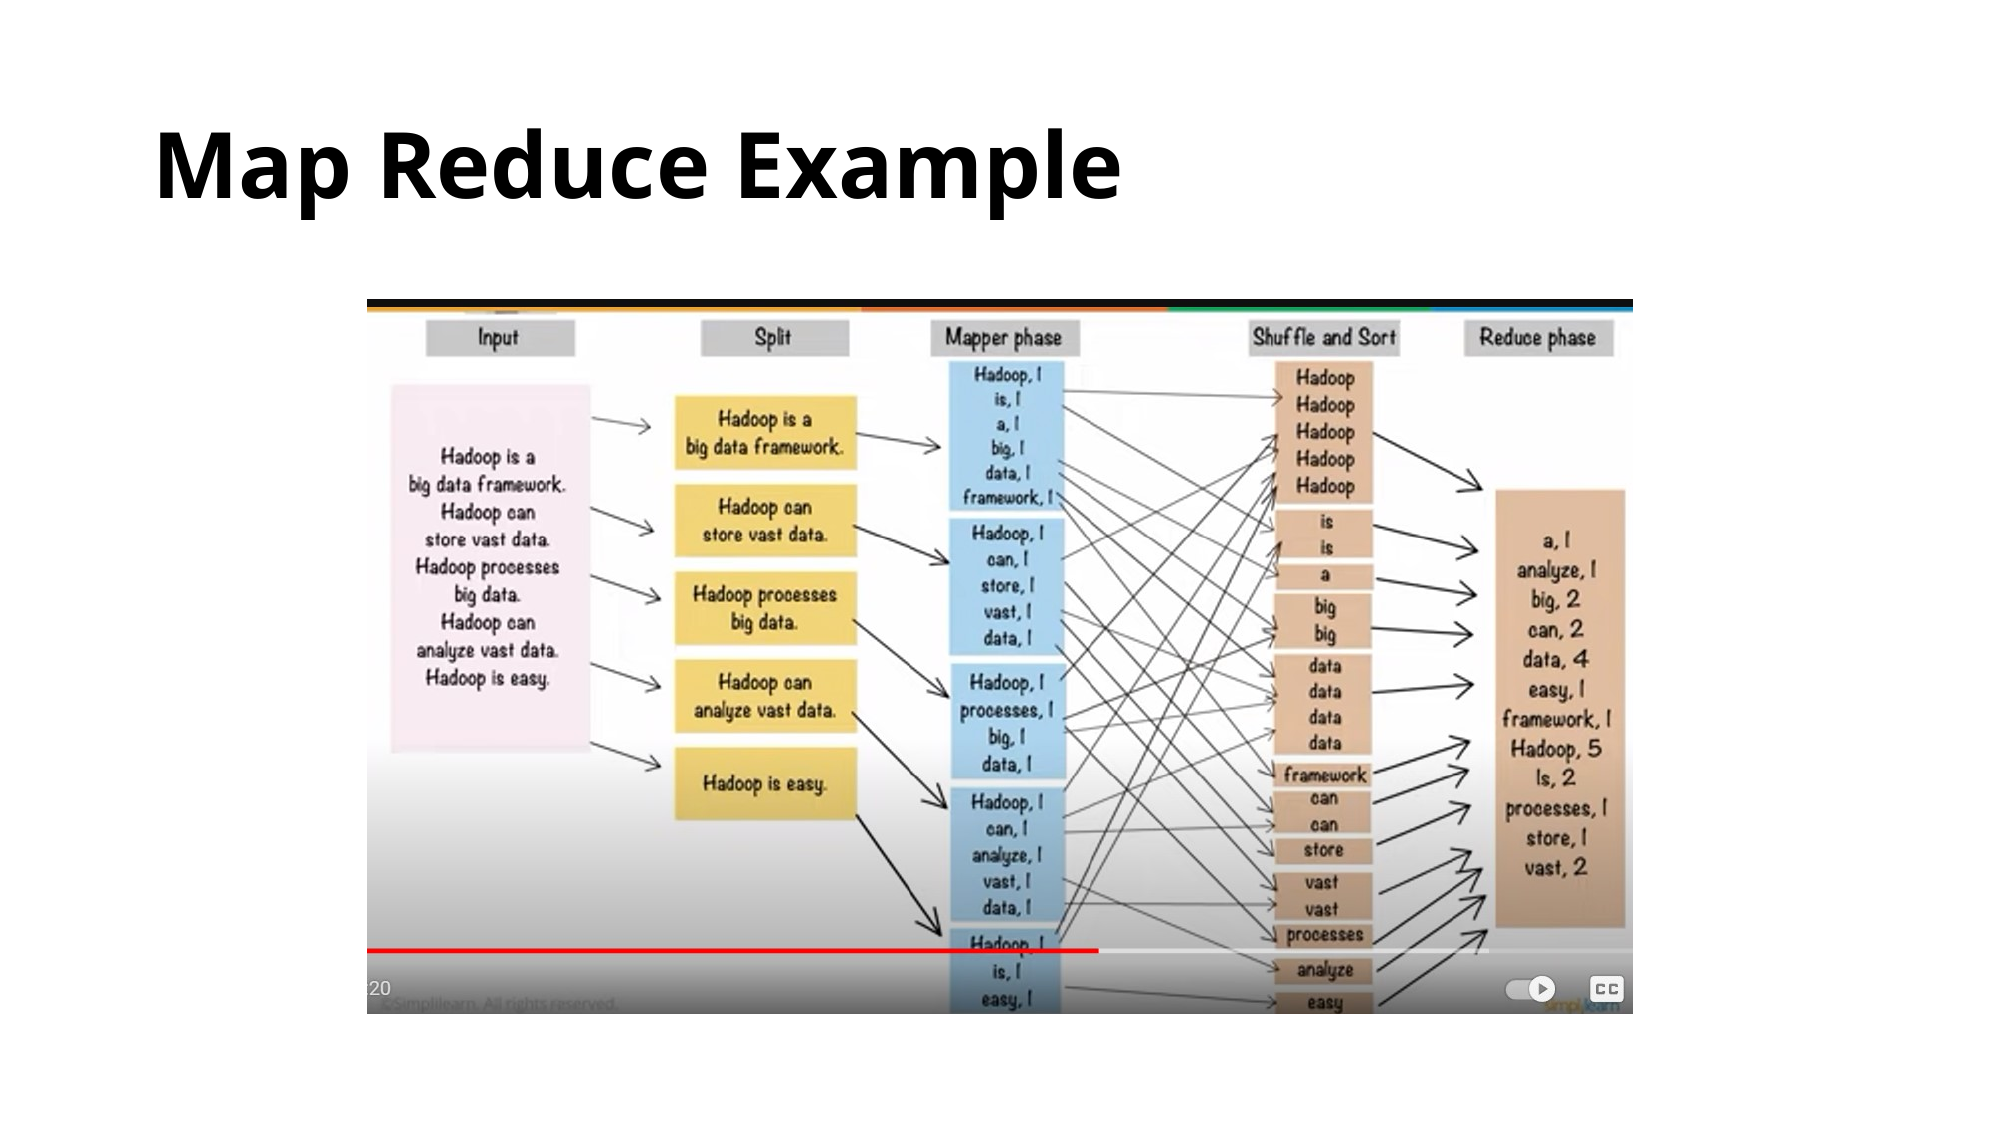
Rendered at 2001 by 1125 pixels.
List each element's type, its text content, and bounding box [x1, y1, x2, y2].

title Map Reduce Example [137, 59, 1863, 278]
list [367, 299, 1633, 1014]
